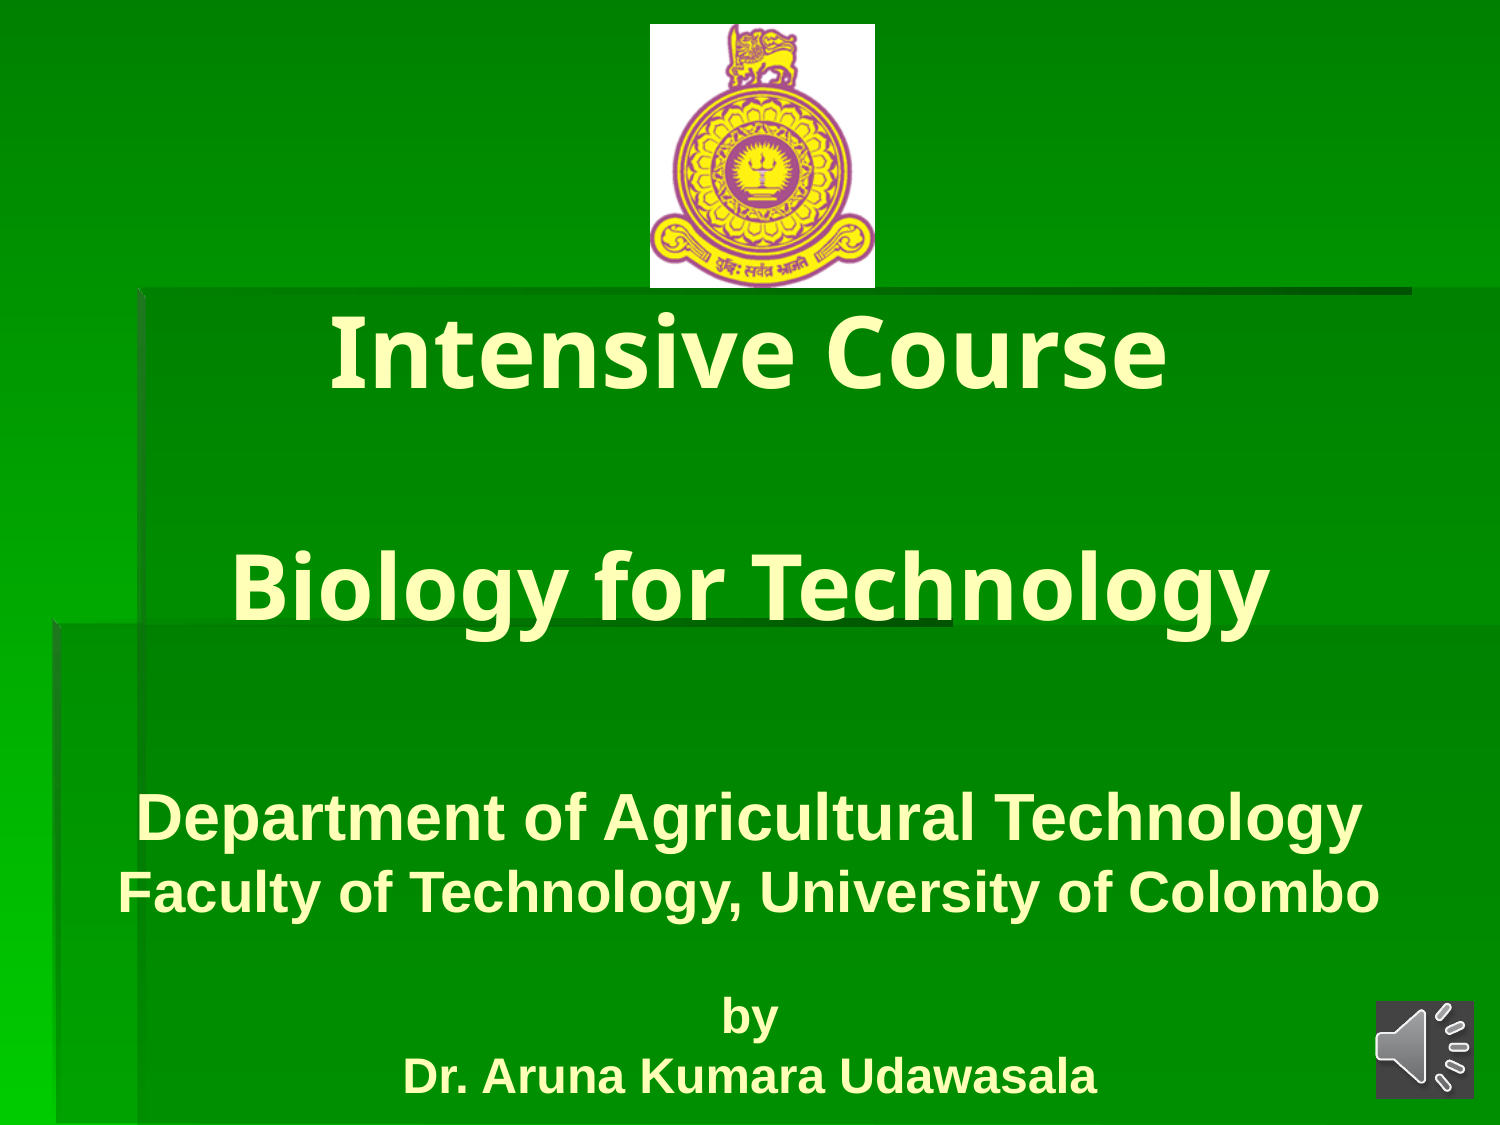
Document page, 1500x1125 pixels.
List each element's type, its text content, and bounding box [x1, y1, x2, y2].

picture [649, 24, 876, 288]
title Intensive Course Biology for Technology Department of Agricultural Technology Faculty of Technology, University of Colombo by Dr. Aruna Kumara Udawasala [0, 0, 1500, 1125]
picture [1374, 999, 1476, 1101]
